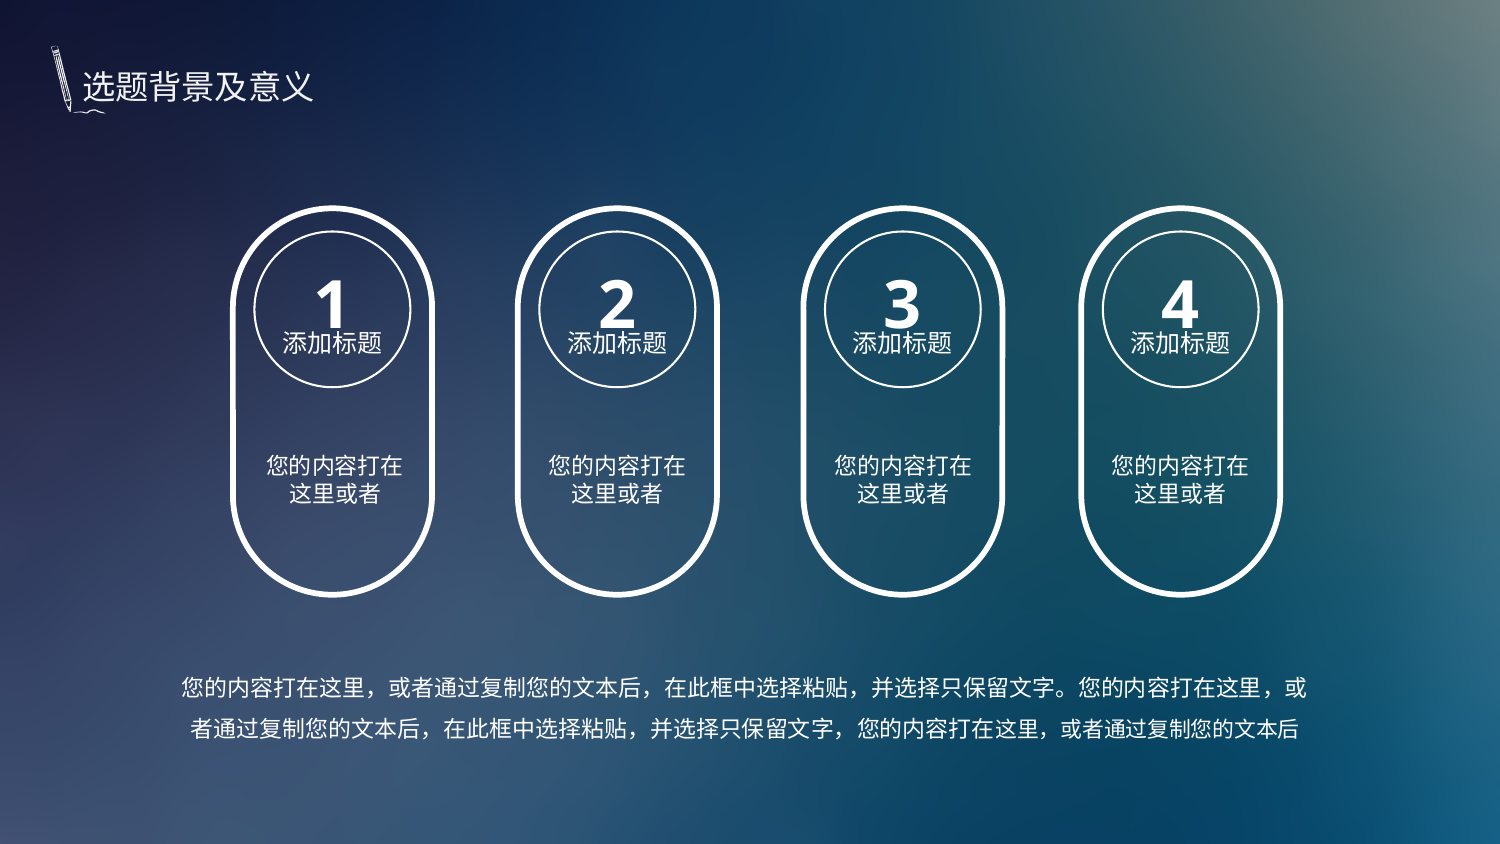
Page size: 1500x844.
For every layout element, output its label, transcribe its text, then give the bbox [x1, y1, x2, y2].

picture [0, 0, 1500, 844]
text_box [1081, 208, 1281, 595]
text_box 您的内容打在这里，或者通过复制您的文本后，在此框中选择粘贴，并选择只保留文字。您的内容打在这里，或者通过复制您的文本后，在此框中选择粘贴，并选择只保留文字，您的内容打在这里，或者通过复制您的文本后 [157, 652, 1334, 750]
text_box 选题背景及意义 [106, 58, 357, 114]
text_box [232, 208, 432, 595]
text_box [803, 208, 1003, 595]
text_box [517, 208, 717, 595]
